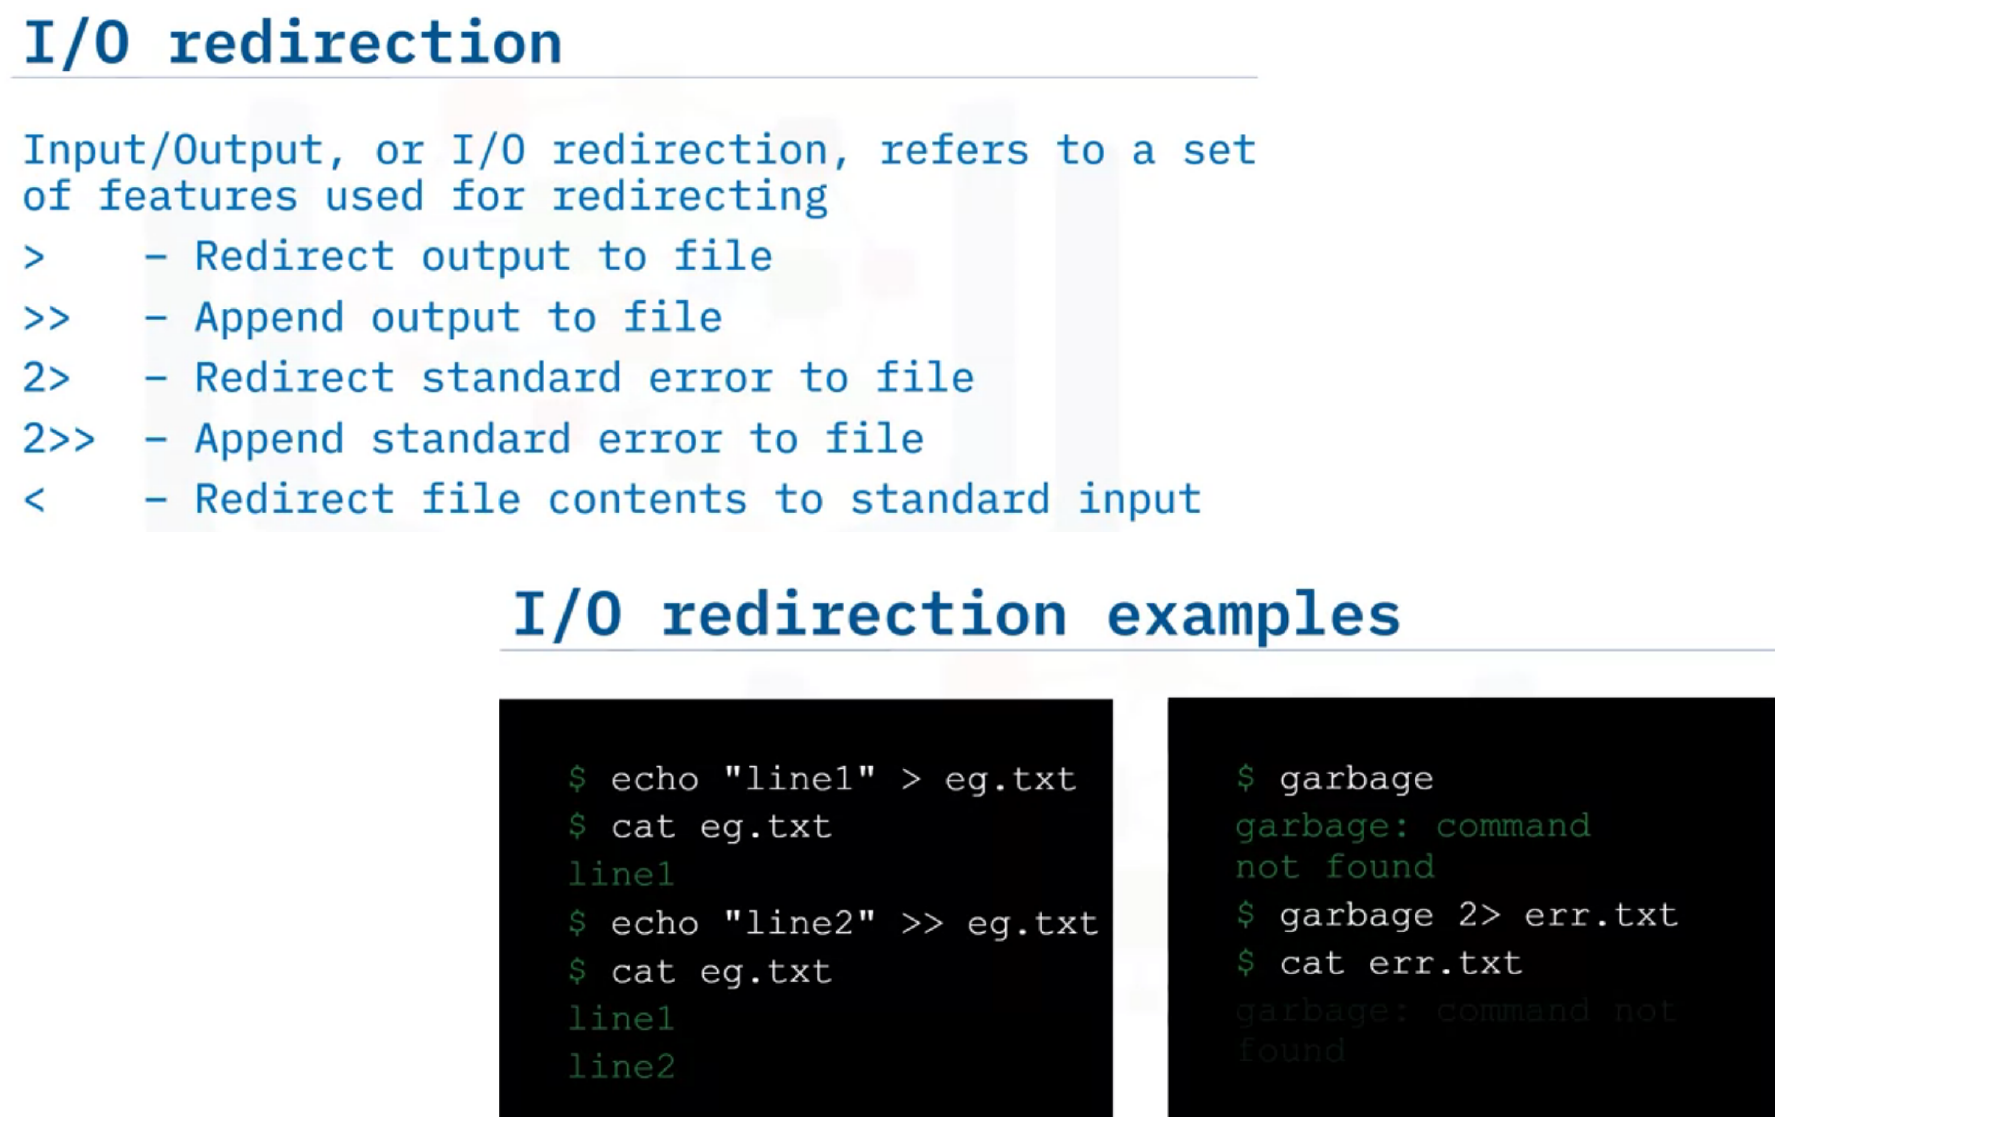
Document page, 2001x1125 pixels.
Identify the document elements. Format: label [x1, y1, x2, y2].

picture [0, 8, 1275, 532]
picture [499, 562, 1775, 1117]
